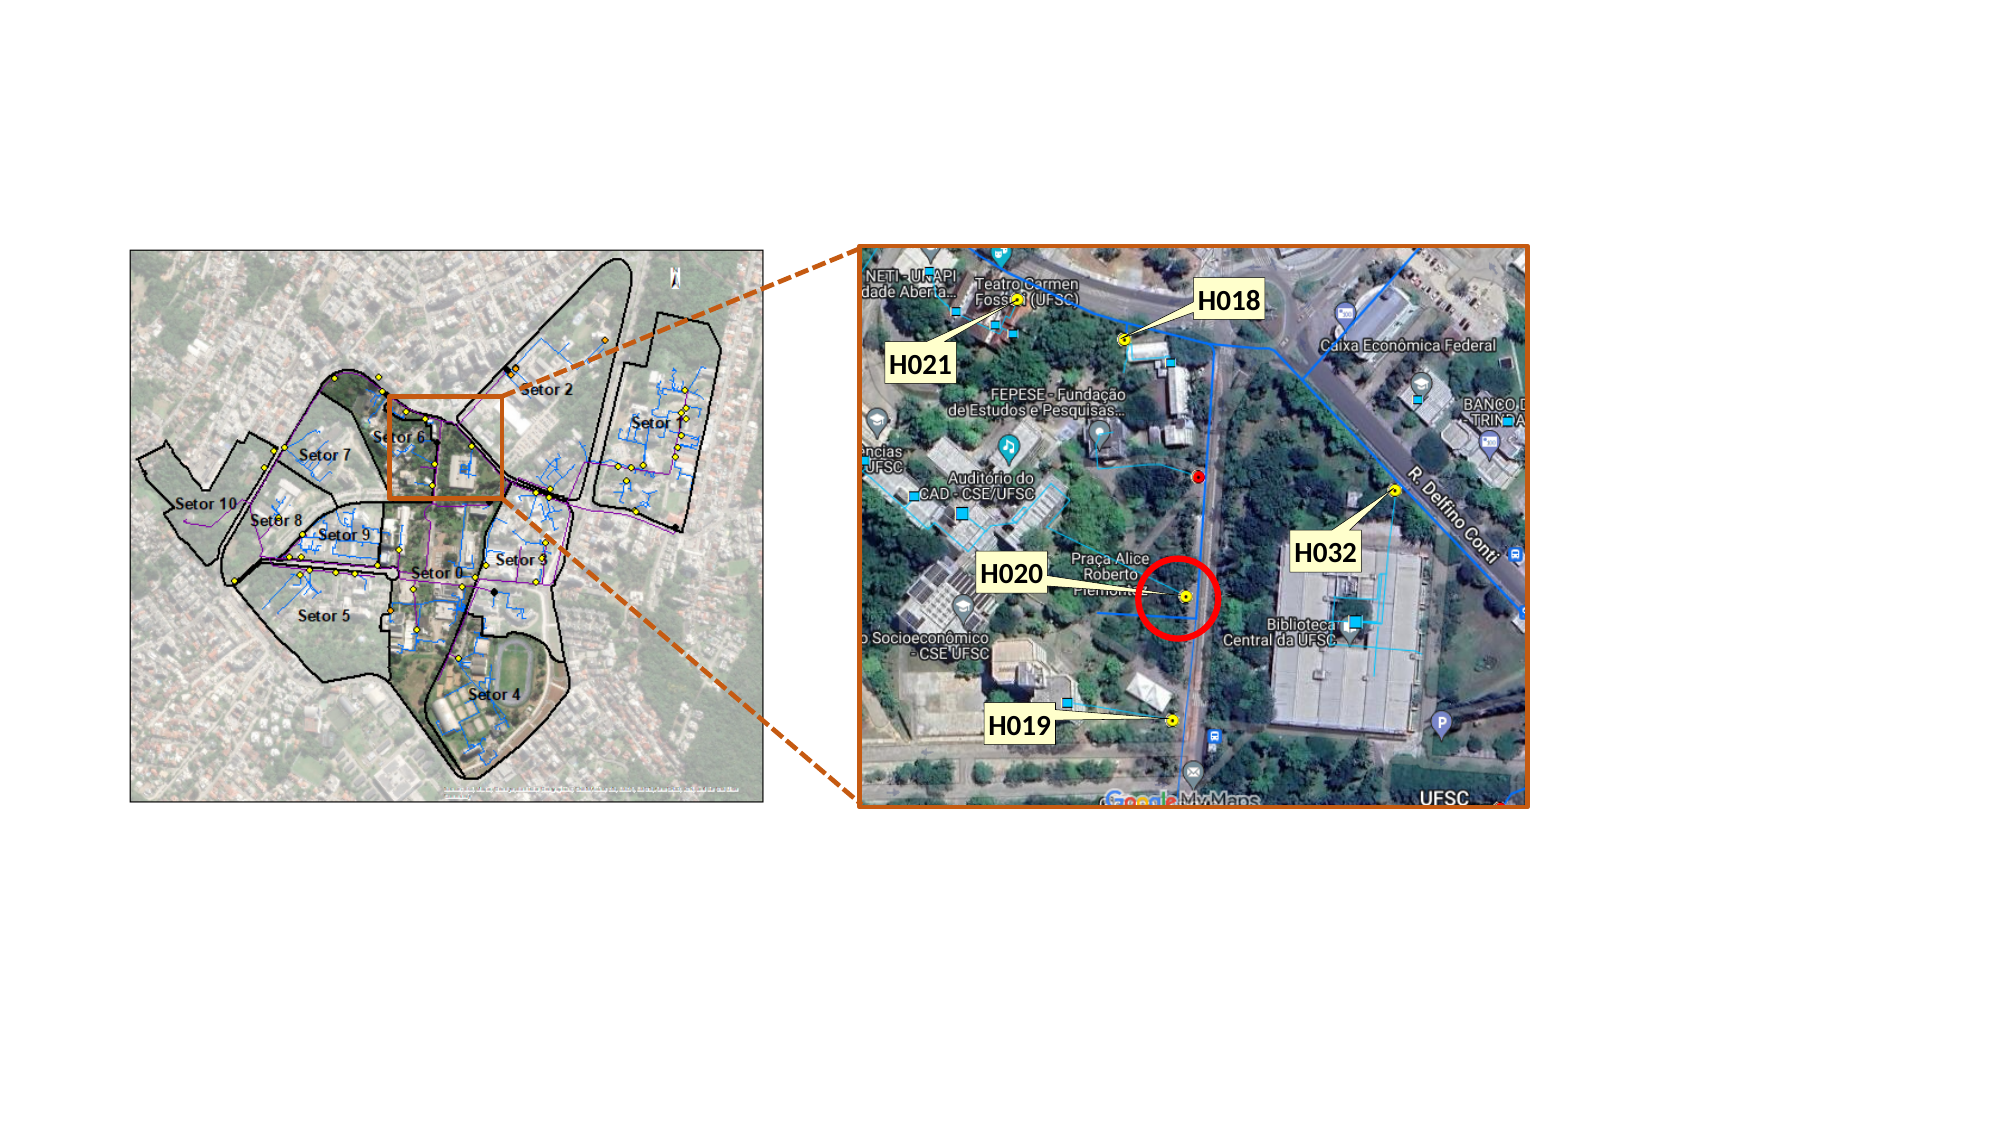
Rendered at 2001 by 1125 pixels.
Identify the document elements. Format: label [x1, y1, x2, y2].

text_box [502, 498, 862, 805]
picture [861, 248, 1526, 805]
text_box [502, 248, 861, 397]
picture [125, 245, 766, 805]
